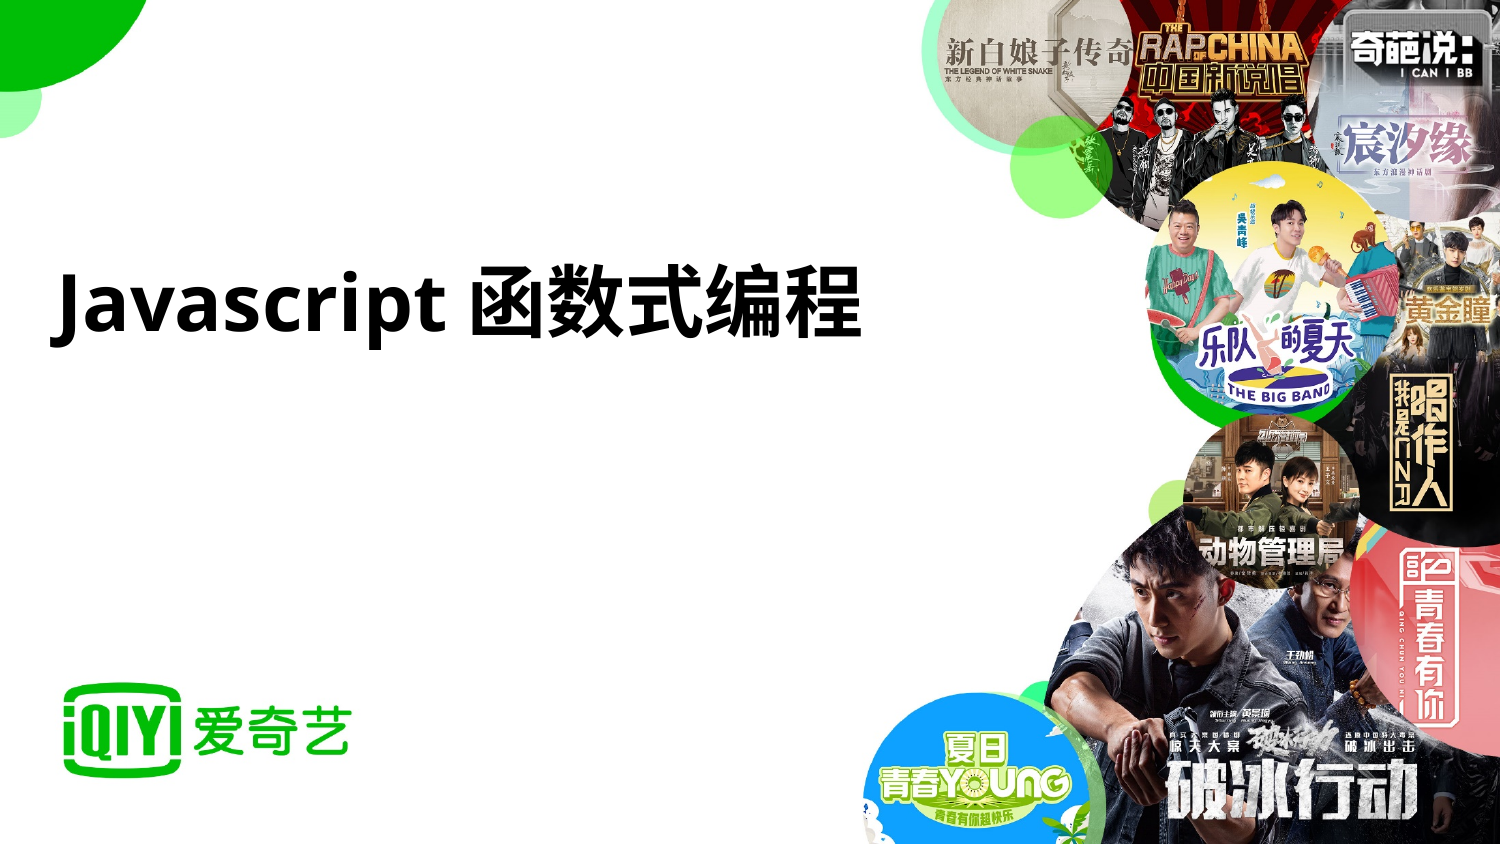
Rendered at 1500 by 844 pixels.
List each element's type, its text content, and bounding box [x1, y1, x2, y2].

title Javascript函数式编程 [41, 244, 1495, 344]
picture [0, 0, 1500, 844]
